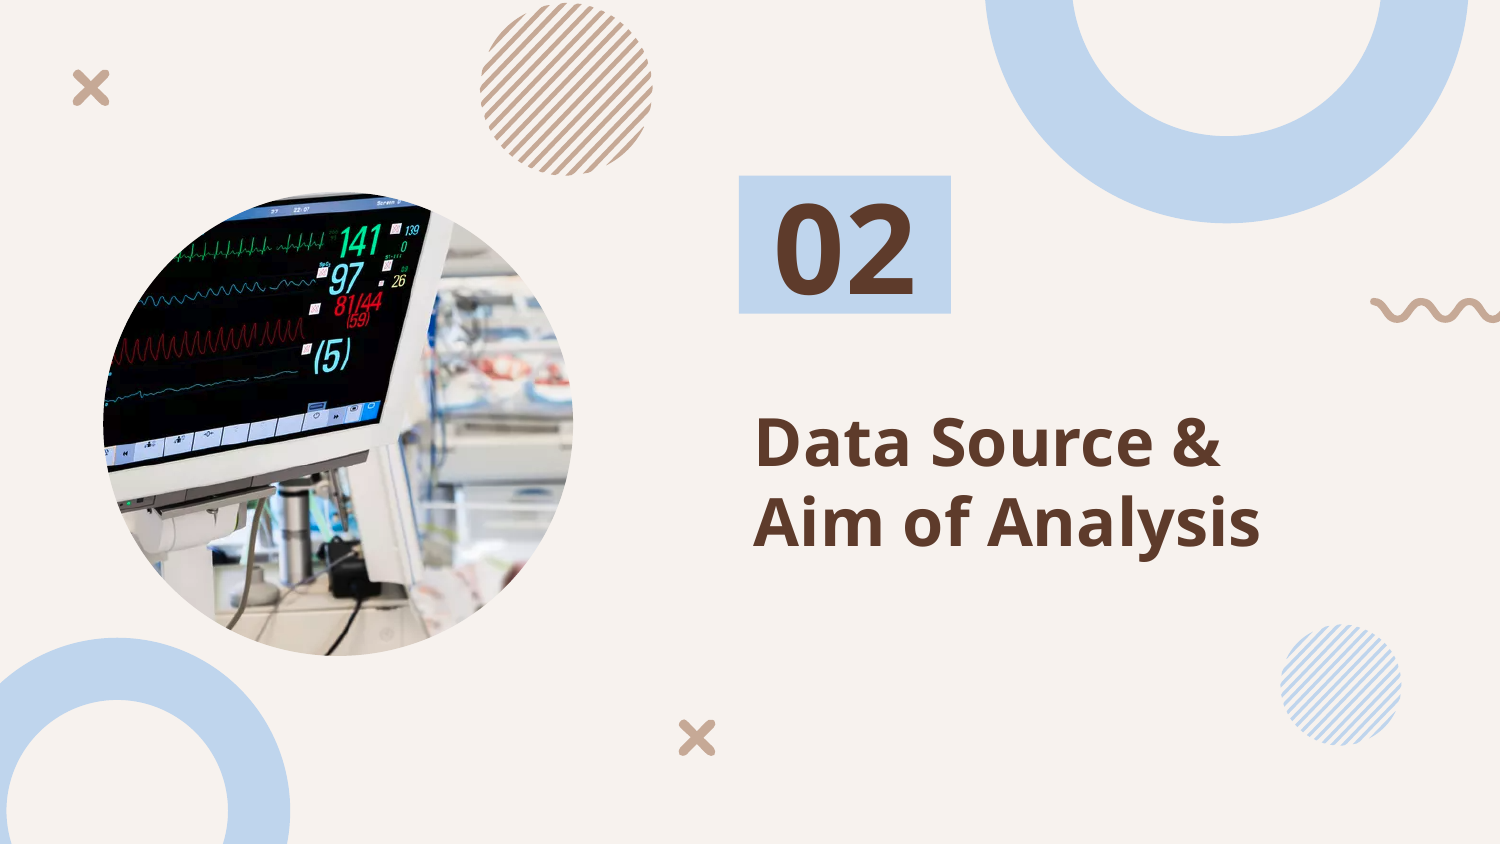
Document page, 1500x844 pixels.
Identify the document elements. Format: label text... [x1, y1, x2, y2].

picture [102, 191, 574, 657]
text_box [1370, 297, 1500, 324]
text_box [1279, 624, 1403, 746]
text_box [0, 638, 291, 844]
text_box [678, 719, 716, 756]
title Data Source & Aim of Analysis [738, 384, 1386, 677]
text_box [985, 0, 1469, 224]
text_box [478, 2, 654, 176]
title 02 [738, 175, 951, 314]
